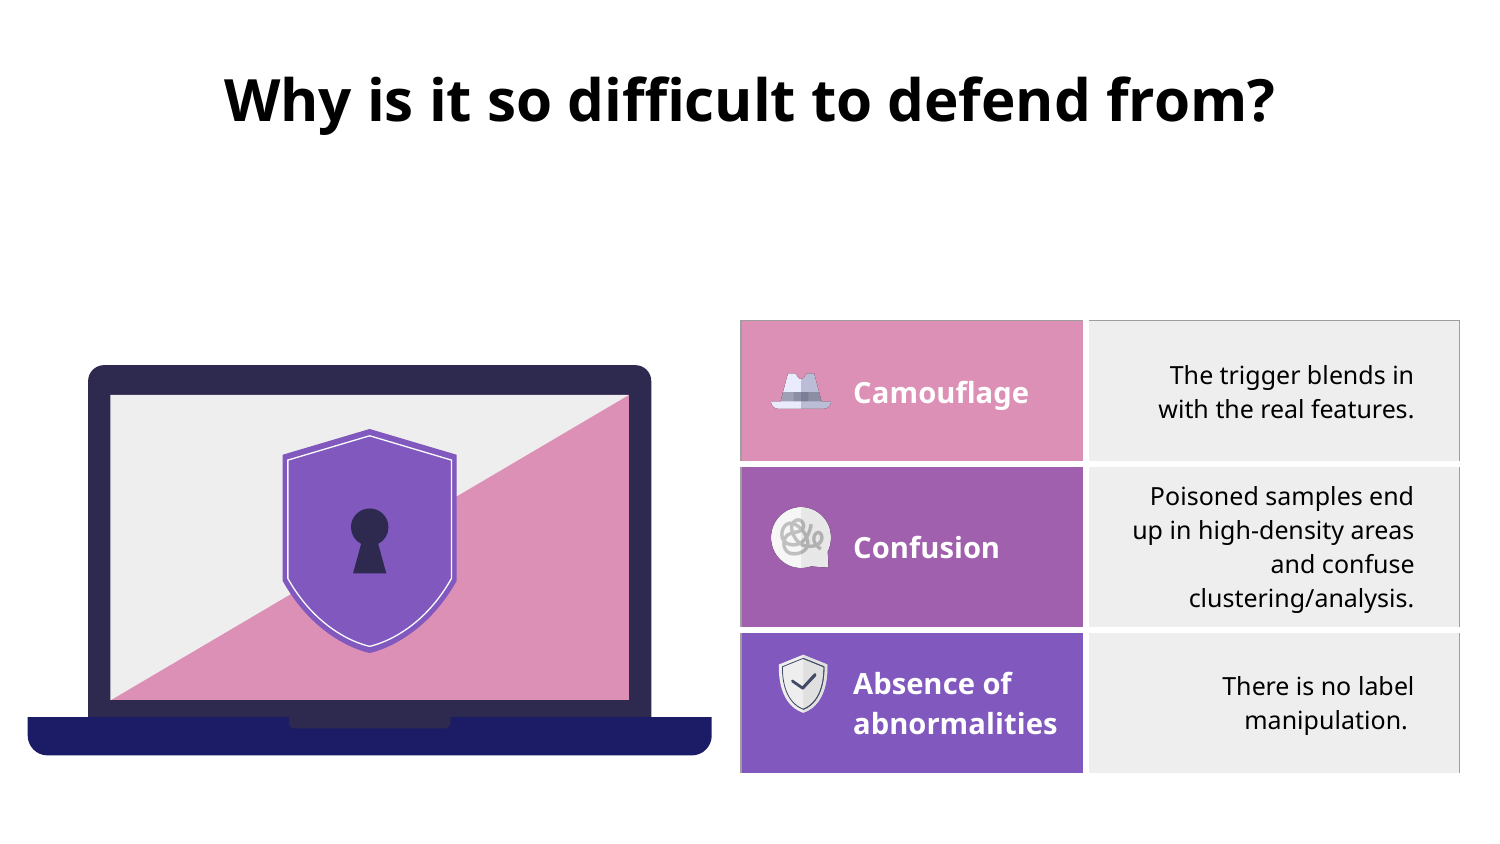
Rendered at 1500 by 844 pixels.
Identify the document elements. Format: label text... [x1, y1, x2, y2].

table_header The trigger blends in with the real features. [1089, 321, 1459, 461]
table_cell Absence of abnormalities [742, 633, 1083, 773]
table_cell Confusion [742, 467, 1083, 627]
table_cell Poisoned samples end up in high-density areas and confuse clustering/analysis. [1089, 467, 1459, 627]
picture [770, 507, 831, 568]
title Why is it so difficult to defend from? [75, 48, 1425, 142]
table_cell There is no label manipulation. [1089, 633, 1459, 773]
picture [770, 360, 831, 421]
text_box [27, 364, 712, 756]
table_header Camouflage [742, 321, 1083, 461]
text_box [775, 654, 831, 714]
